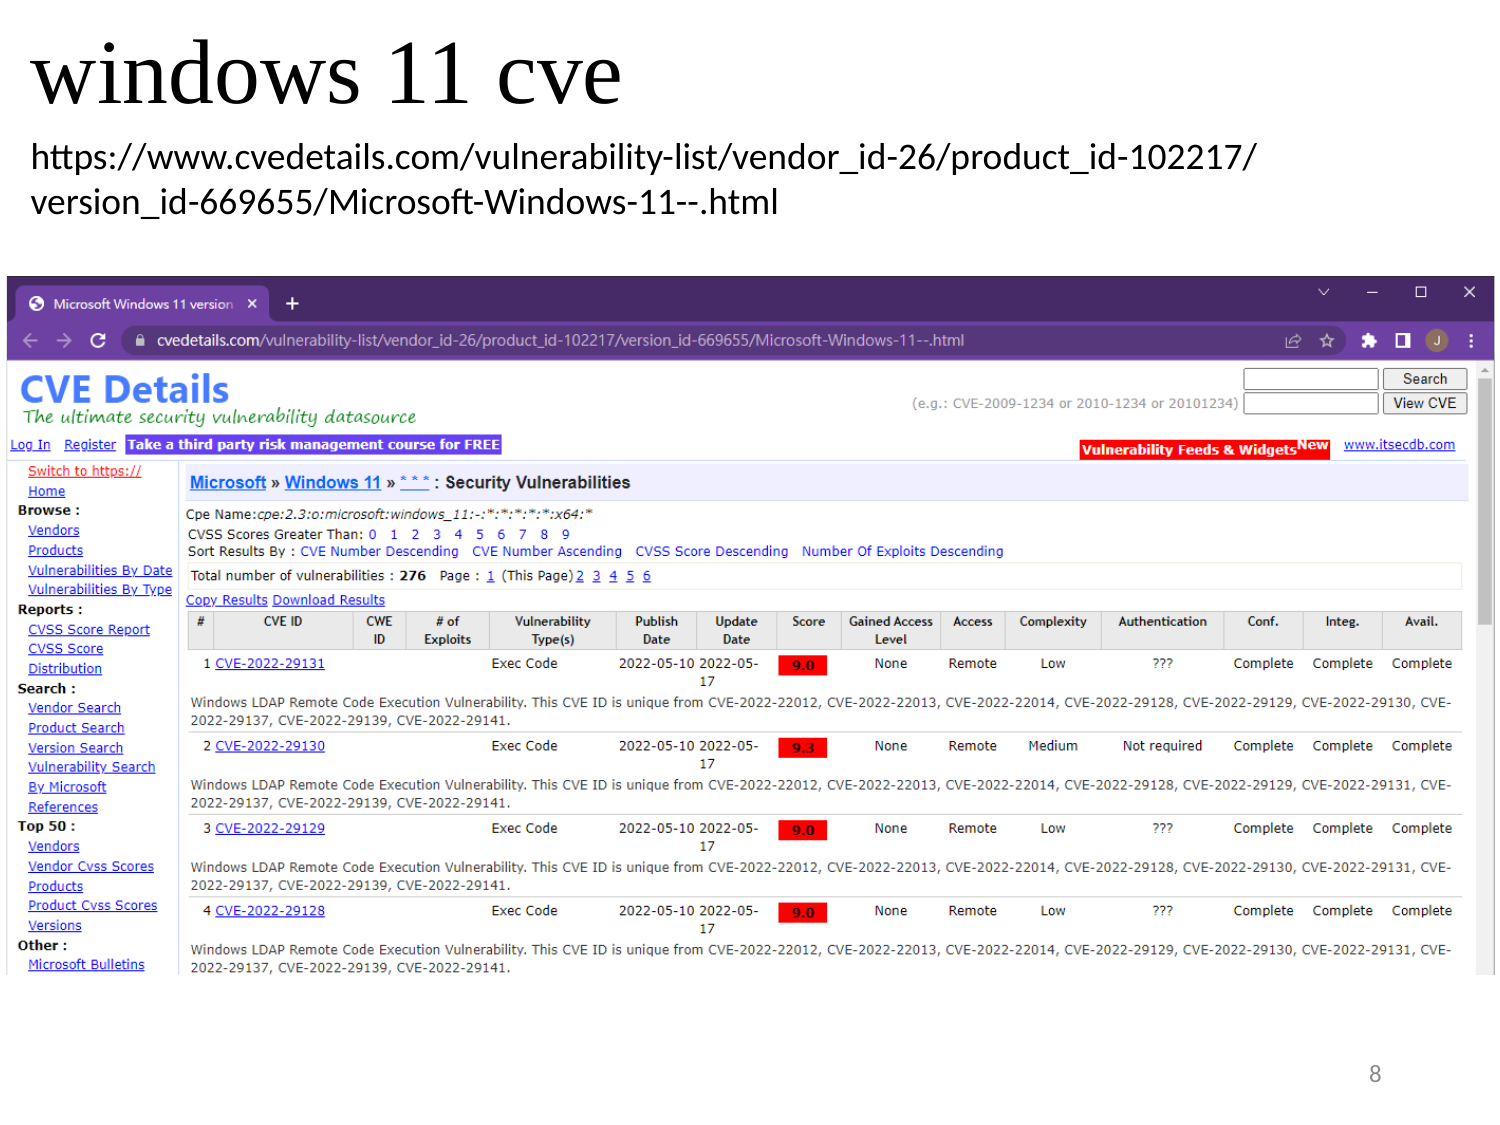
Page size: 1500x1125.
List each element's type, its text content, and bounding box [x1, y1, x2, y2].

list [6, 276, 1495, 975]
title windows 11 cve [15, 0, 1310, 124]
text_box https://www.cvedetails.com/vulnerability-list/vendor_id-26/product_id-102217/version_id-669655/Microsoft-Windows-11--.html [15, 124, 1322, 230]
slide_number 8 [1059, 1042, 1397, 1103]
